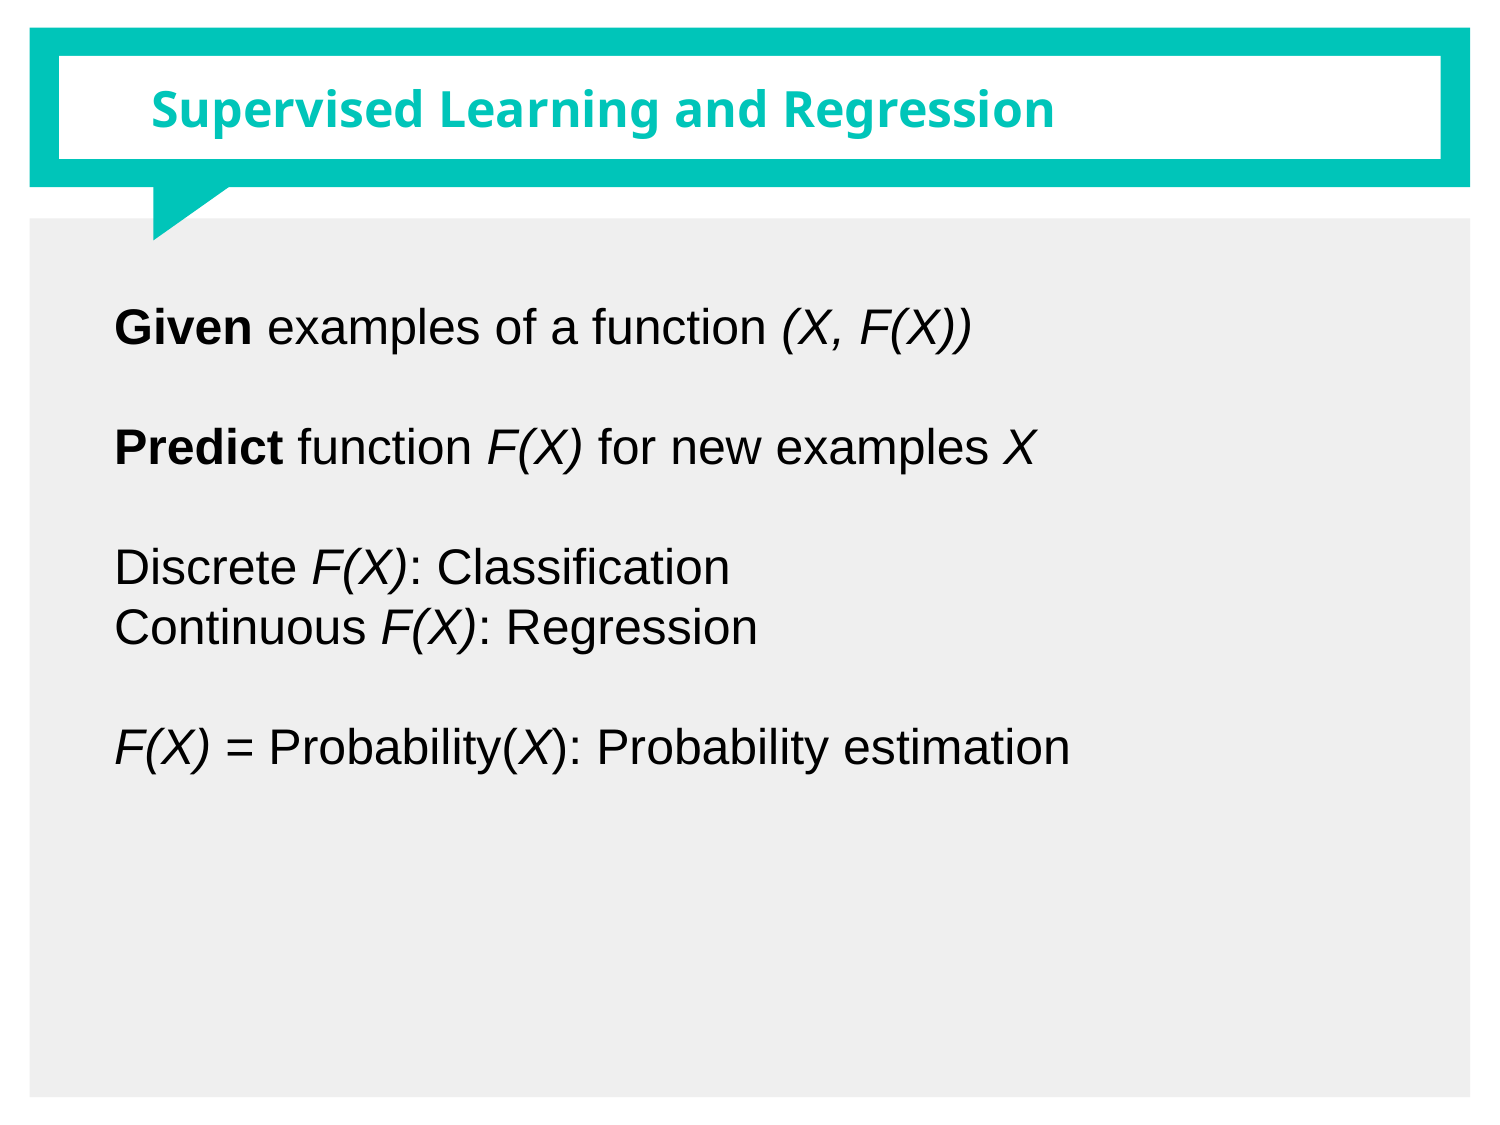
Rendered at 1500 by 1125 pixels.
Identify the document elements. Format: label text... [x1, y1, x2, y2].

text_box Given examples of a function (X, F(X)) Predict function F(X) for new examples X Discrete F(X): Classification Continuous F(X): Regression F(X) = Probability(X): Probability estimation [99, 287, 1384, 783]
title Supervised Learning and Regression [136, 27, 1441, 188]
